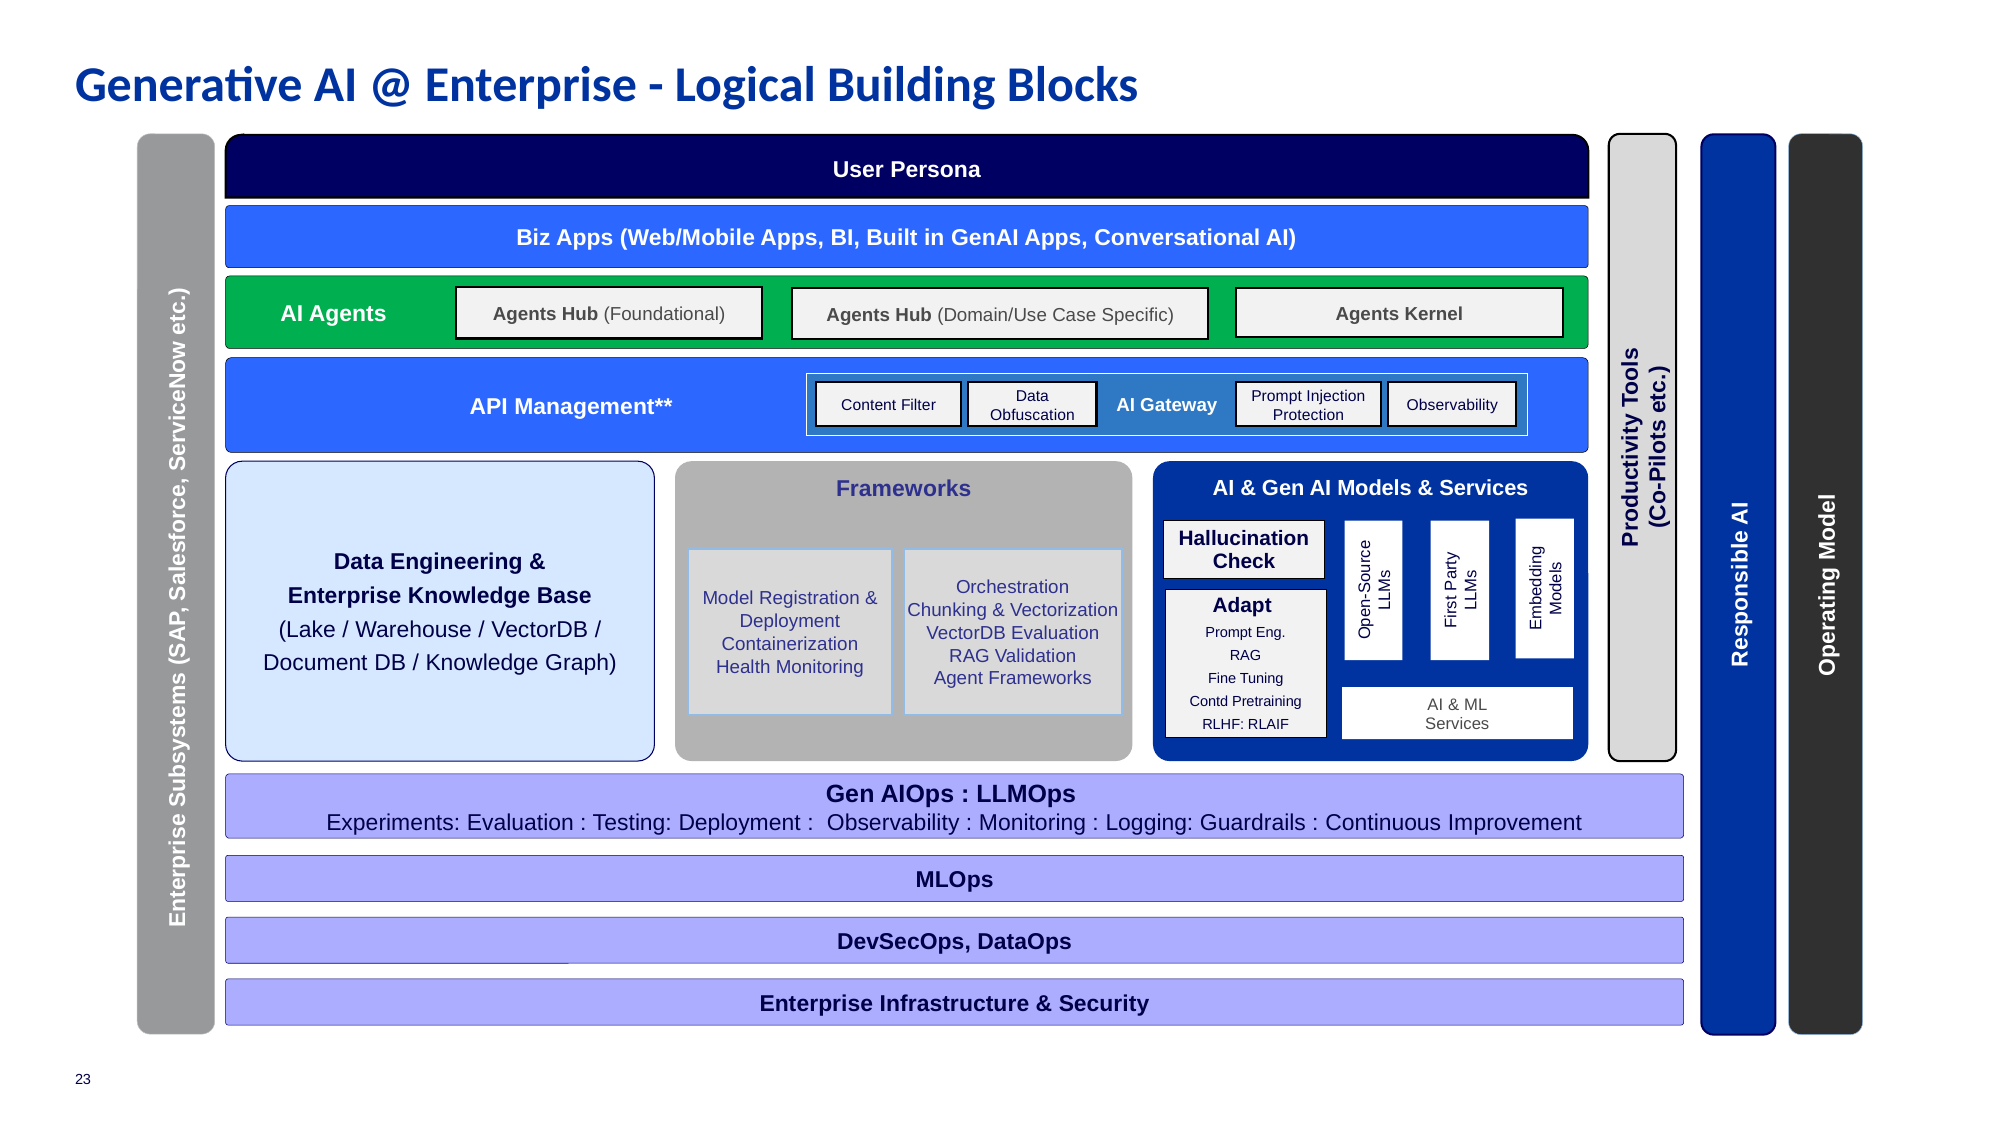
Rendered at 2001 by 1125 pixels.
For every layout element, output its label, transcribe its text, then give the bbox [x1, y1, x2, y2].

slide_number 23 [75, 1027, 133, 1088]
text_box User Persona [225, 134, 1589, 198]
text_box Enterprise Infrastructure & Security [225, 978, 1684, 1026]
text_box Data Engineering & Enterprise Knowledge Base (Lake / Warehouse / VectorDB / Document DB / Knowledge Graph) [225, 461, 655, 762]
text_box Model Registration & Deployment Containerization Health Monitoring [687, 548, 892, 715]
text_box Frameworks [675, 461, 1133, 762]
text_box Operating Model [1788, 133, 1863, 1035]
text_box Agents Kernel [1235, 287, 1563, 338]
title Generative AI @ Enterprise - Logical Building Blocks [75, 51, 1848, 102]
text_box DevSecOps, DataOps [225, 917, 1684, 964]
text_box Embedding Models [1515, 518, 1574, 659]
text_box AI Agents [225, 275, 1589, 349]
text_box API Management** [225, 357, 1589, 453]
text_box Responsible AI [1701, 134, 1776, 1035]
text_box Orchestration Chunking & Vectorization VectorDB Evaluation RAG Validation Agent Frameworks [903, 549, 1122, 715]
text_box Hallucination Check [1163, 520, 1325, 579]
text_box Productivity Tools (Co-Pilots etc.) [1608, 133, 1677, 762]
text_box AI & Gen AI Models & Services [1152, 461, 1589, 762]
text_box Gen AIOps : LLMOps Experiments: Evaluation : Testing: Deployment : Observability : Monitoring : Logging: Guardrails : Continuous Improvement [225, 773, 1684, 839]
text_box AI & ML Services [1342, 687, 1573, 740]
text_box Observability [1388, 382, 1517, 427]
text_box Agents Hub (Foundational) [456, 286, 762, 339]
text_box Agents Hub (Domain/Use Case Specific) [792, 288, 1209, 339]
text_box Open-Source LLMs [1344, 520, 1403, 661]
text_box Prompt Injection Protection [1235, 382, 1382, 427]
text_box AI Gateway [806, 373, 1528, 436]
text_box Enterprise Subsystems (SAP, Salesforce, ServiceNow etc.) [137, 133, 215, 1035]
text_box Content Filter [815, 382, 962, 427]
text_box MLOps [225, 855, 1684, 902]
text_box First Party LLMs [1430, 520, 1490, 661]
text_box Adapt Prompt Eng. RAG Fine Tuning Contd Pretraining RLHF: RLAIF [1165, 589, 1327, 738]
text_box Biz Apps (Web/Mobile Apps, BI, Built in GenAI Apps, Conversational AI) [225, 205, 1589, 268]
text_box Data Obfuscation [968, 382, 1097, 427]
